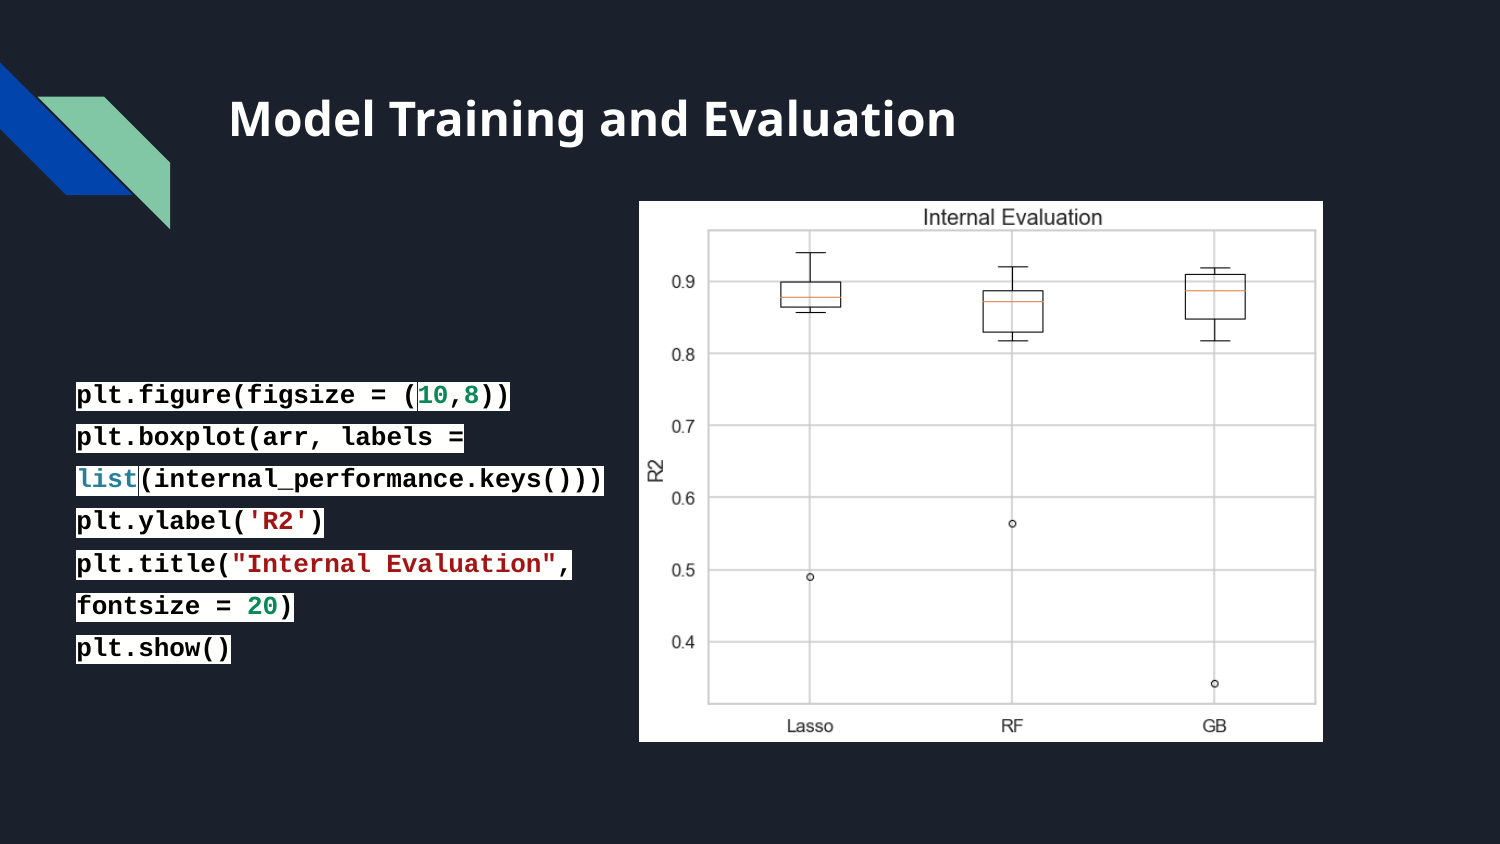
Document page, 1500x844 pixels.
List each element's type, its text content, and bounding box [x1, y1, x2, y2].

text_box plt.figure(figsize = (10,8)) plt.boxplot(arr, labels = list(internal_performance.keys())) plt.ylabel('R2') plt.title("Internal Evaluation", fontsize = 20) plt.show() [61, 351, 633, 677]
picture [638, 201, 1324, 743]
title Model Training and Evaluation [212, 64, 1368, 215]
